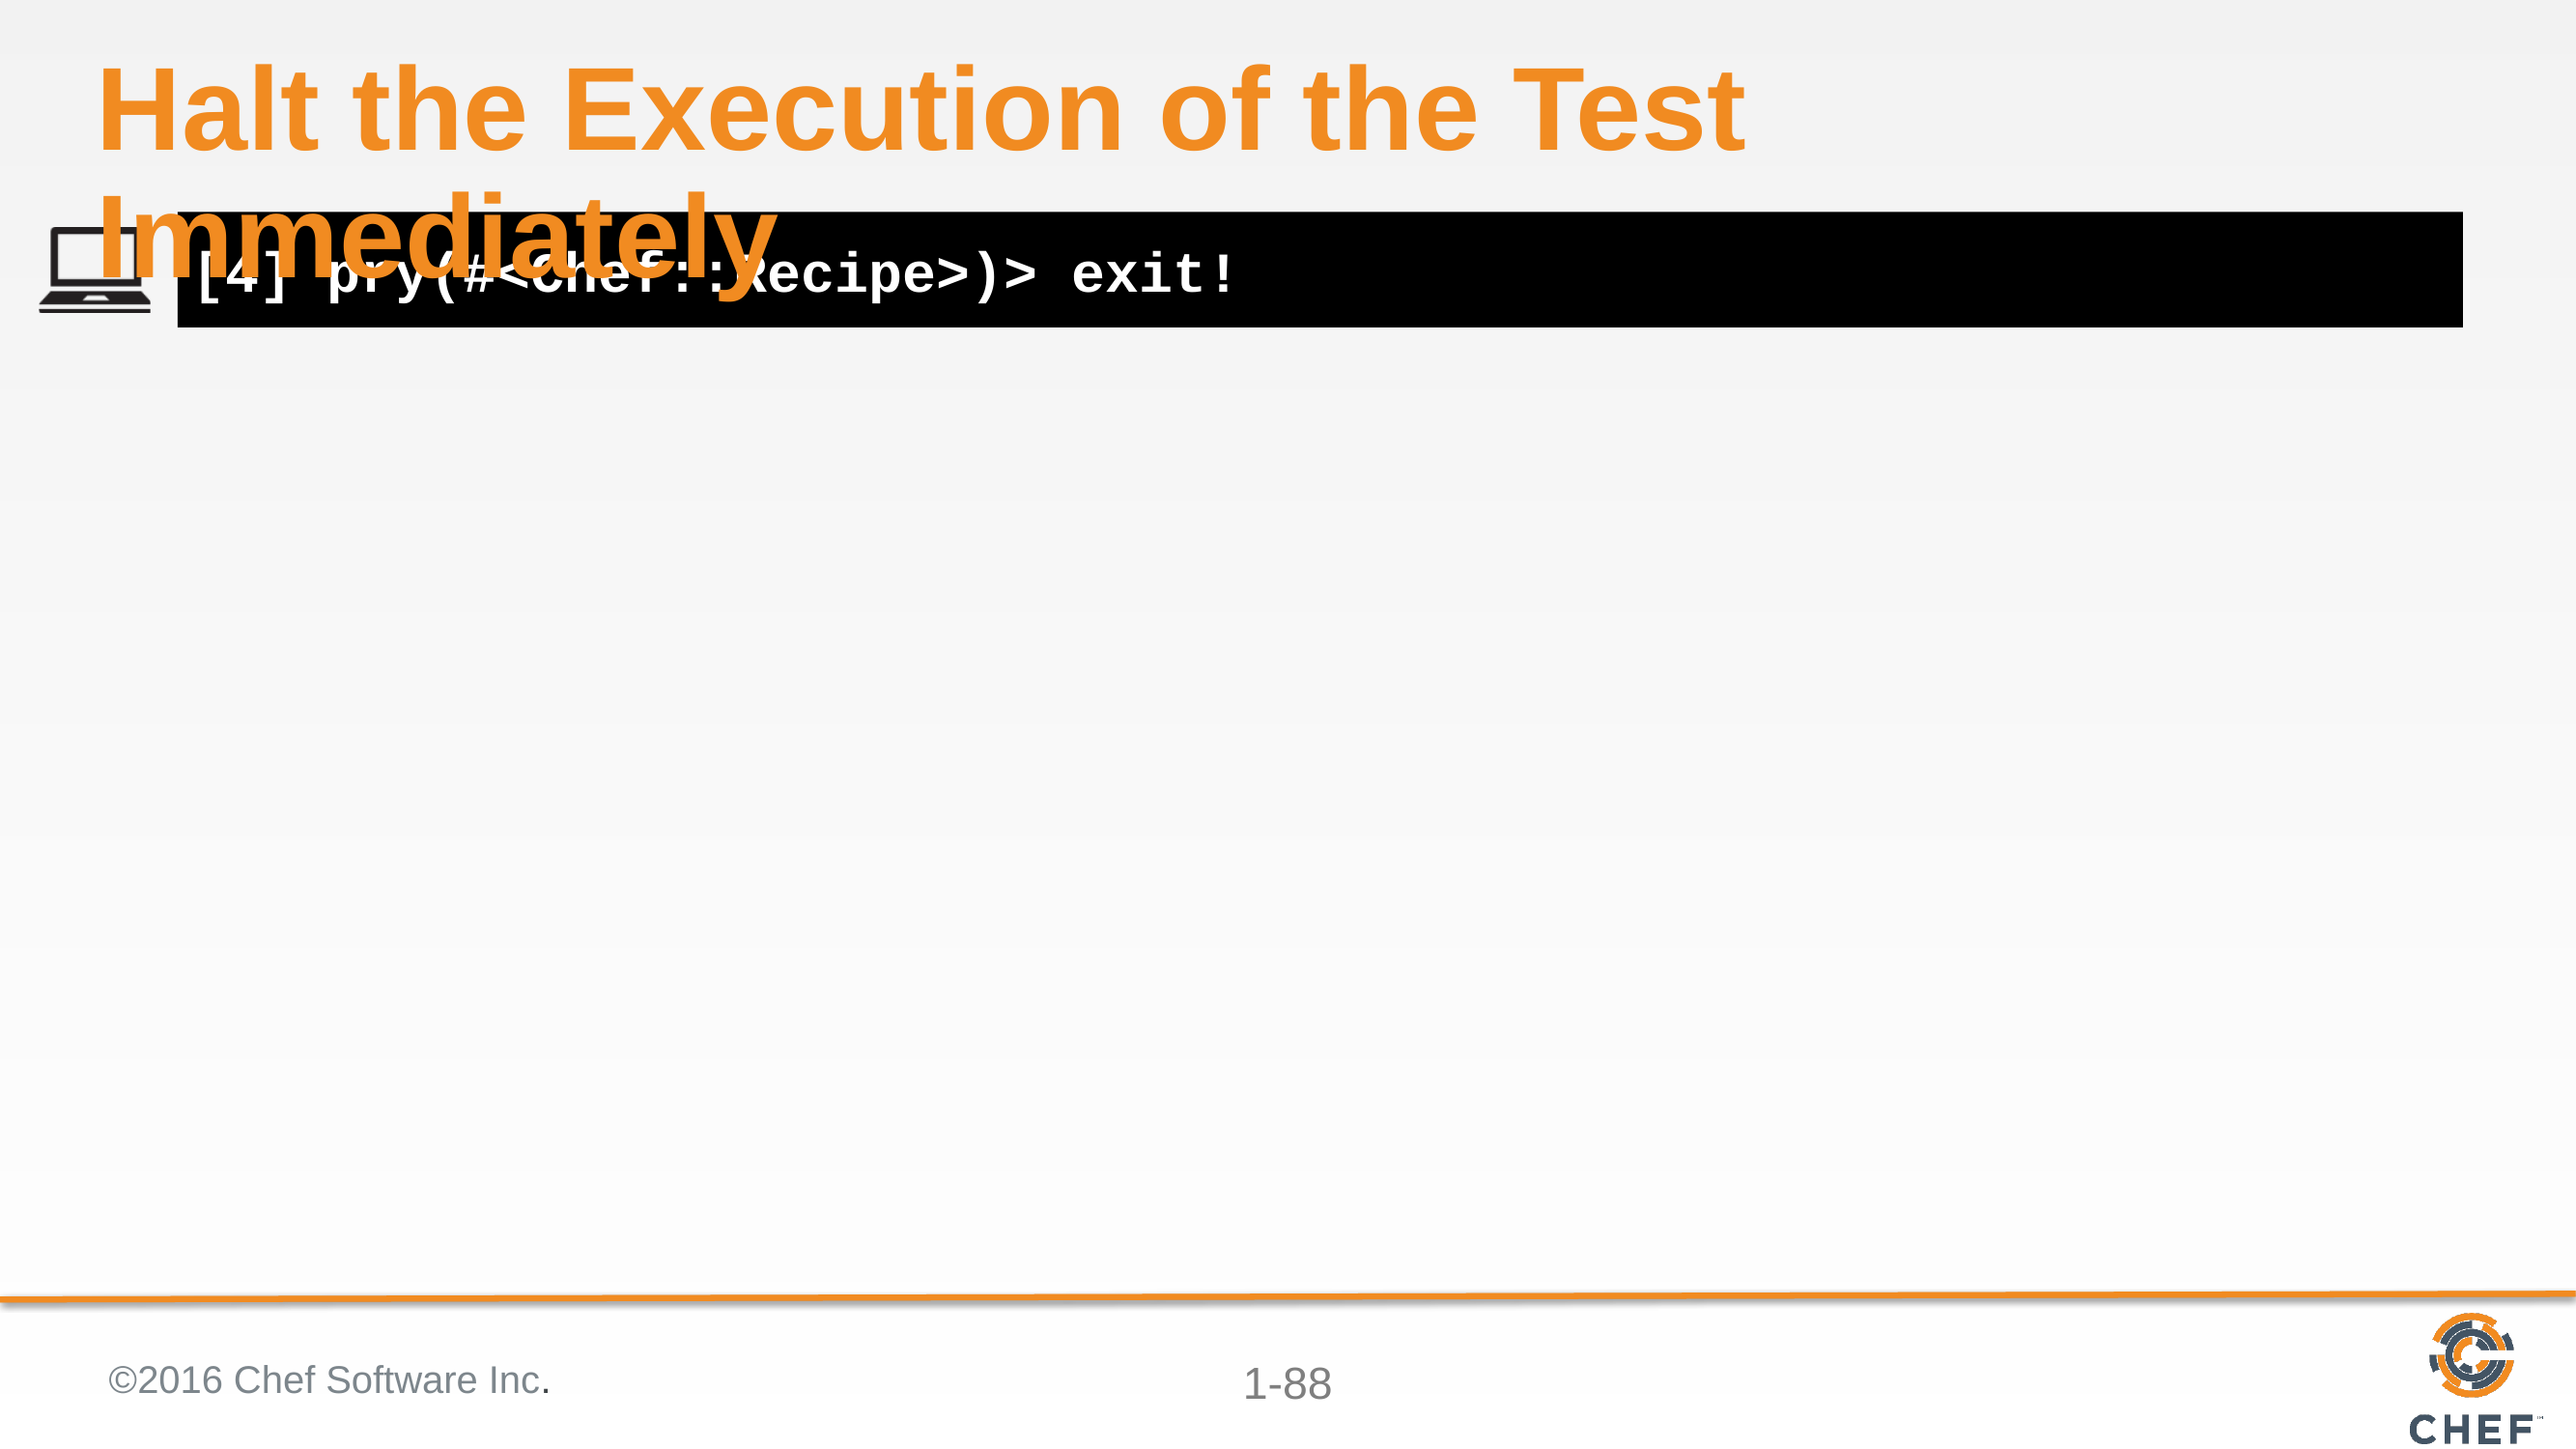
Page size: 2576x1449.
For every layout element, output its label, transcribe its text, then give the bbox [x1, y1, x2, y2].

title Halt the Execution of the Test Immediately [96, 48, 2463, 180]
list [4] pry(#<Chef::Recipe>)> exit! [177, 212, 2463, 327]
picture [2399, 1297, 2551, 1449]
